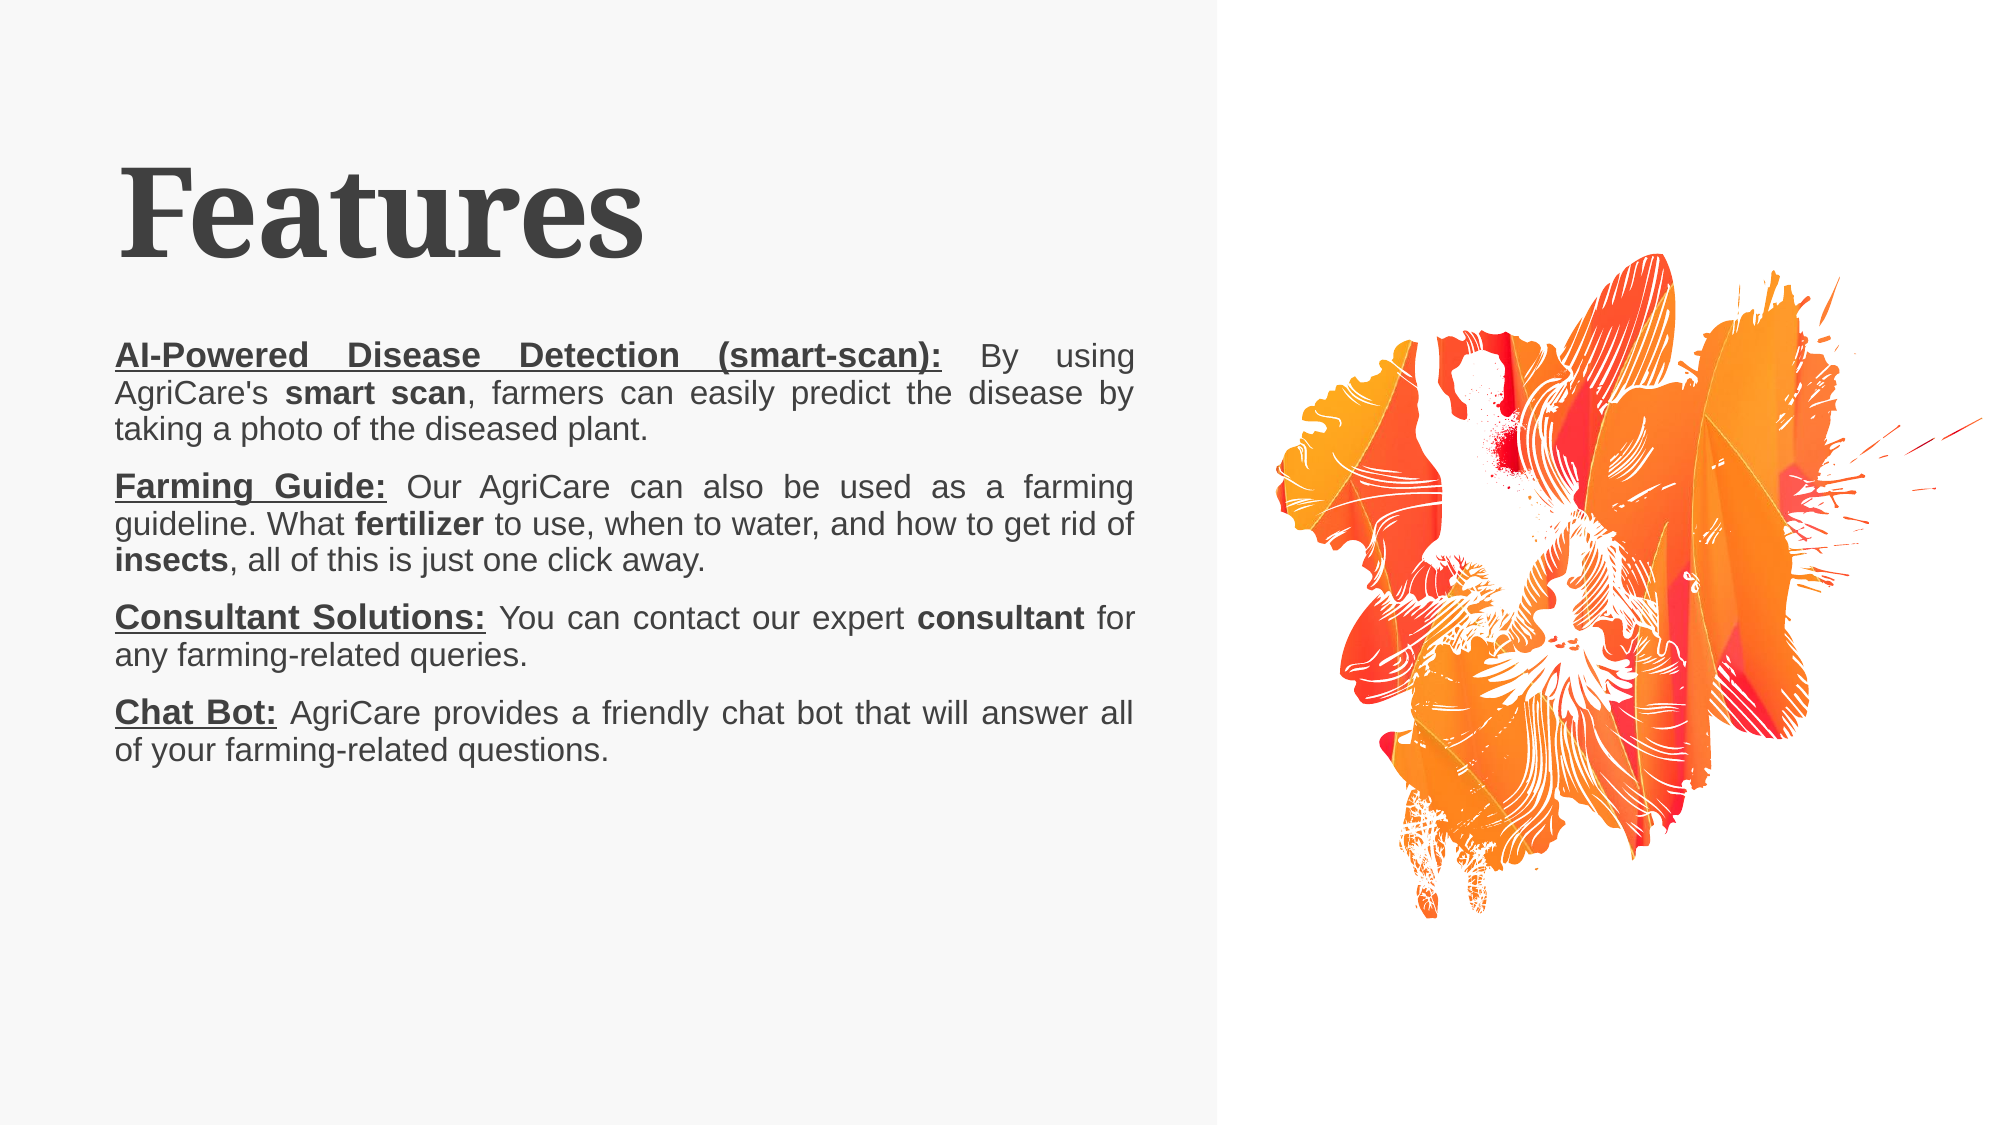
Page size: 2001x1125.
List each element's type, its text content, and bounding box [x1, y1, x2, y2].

picture [1275, 253, 1983, 919]
subtitle AI-Powered Disease Detection (smart-scan): By using AgriCare's smart scan, farmers can easily predict the disease by taking a photo of the diseased plant. Farming Guide: Our AgriCare can also be used as a farming guideline. What fertilizer to use, when to water, and how to get rid of insects, all of this is just one click away. Consultant Solutions: You can contact our expert consultant for any farming-related queries. Chat Bot: AgriCare provides a friendly chat bot that will answer all of your farming-related questions. [114, 337, 1136, 940]
title Features [0, 0, 1218, 1125]
